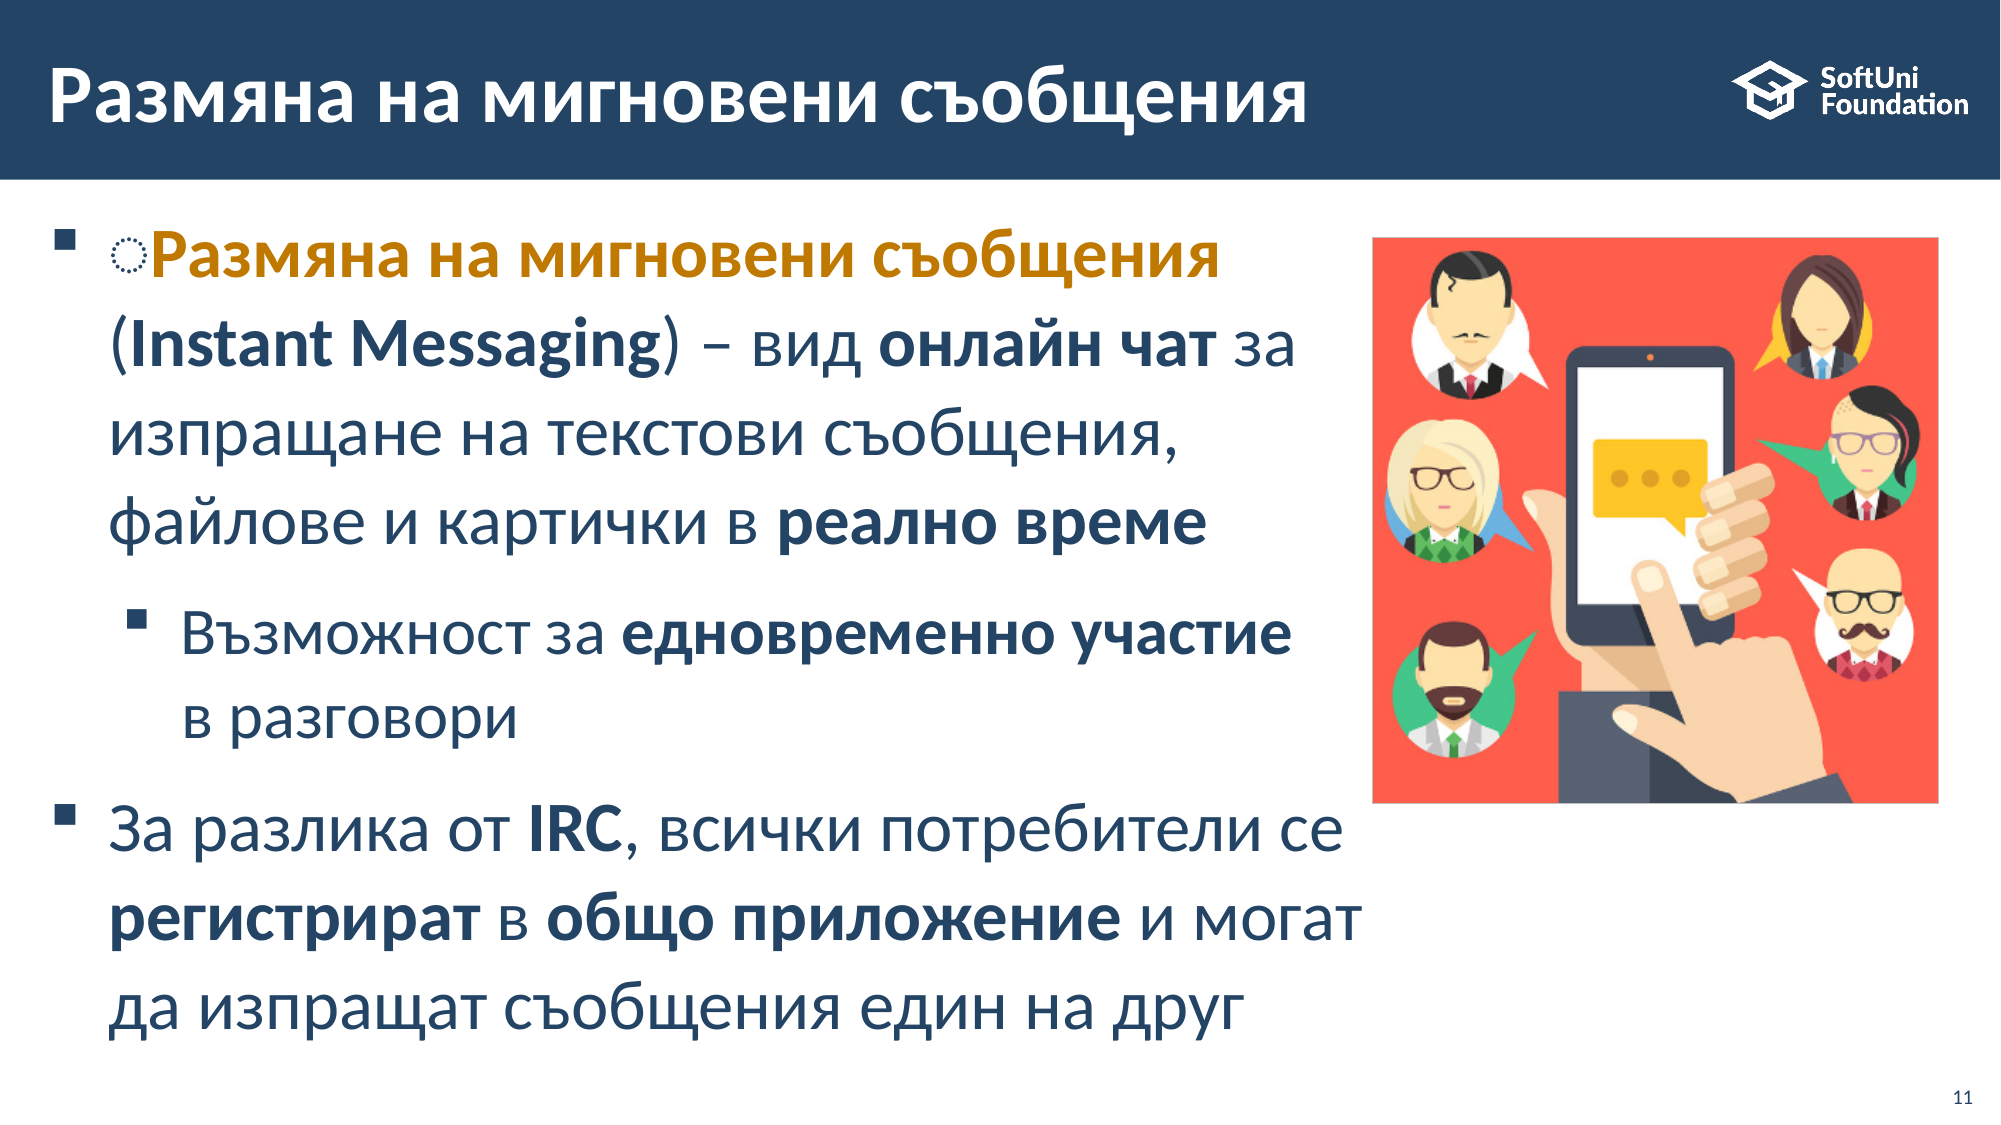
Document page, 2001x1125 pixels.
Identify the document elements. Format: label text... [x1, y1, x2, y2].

slide_number 11 [1927, 1067, 1989, 1117]
title Размяна на мигновени съобщения [31, 16, 1716, 162]
picture [1731, 60, 1968, 120]
list ͏Размяна на мигновени съобщения (Instant Messaging) – вид онлайн чат за изпращане на текстови съобщения, файлове и картички в реално време Възможност за едновременно участие в разговори За разлика от IRC, всички потребители се регистрират в общо приложение и могат да изпращат съобщения един на друг [31, 196, 1384, 1104]
picture [1372, 237, 1940, 804]
